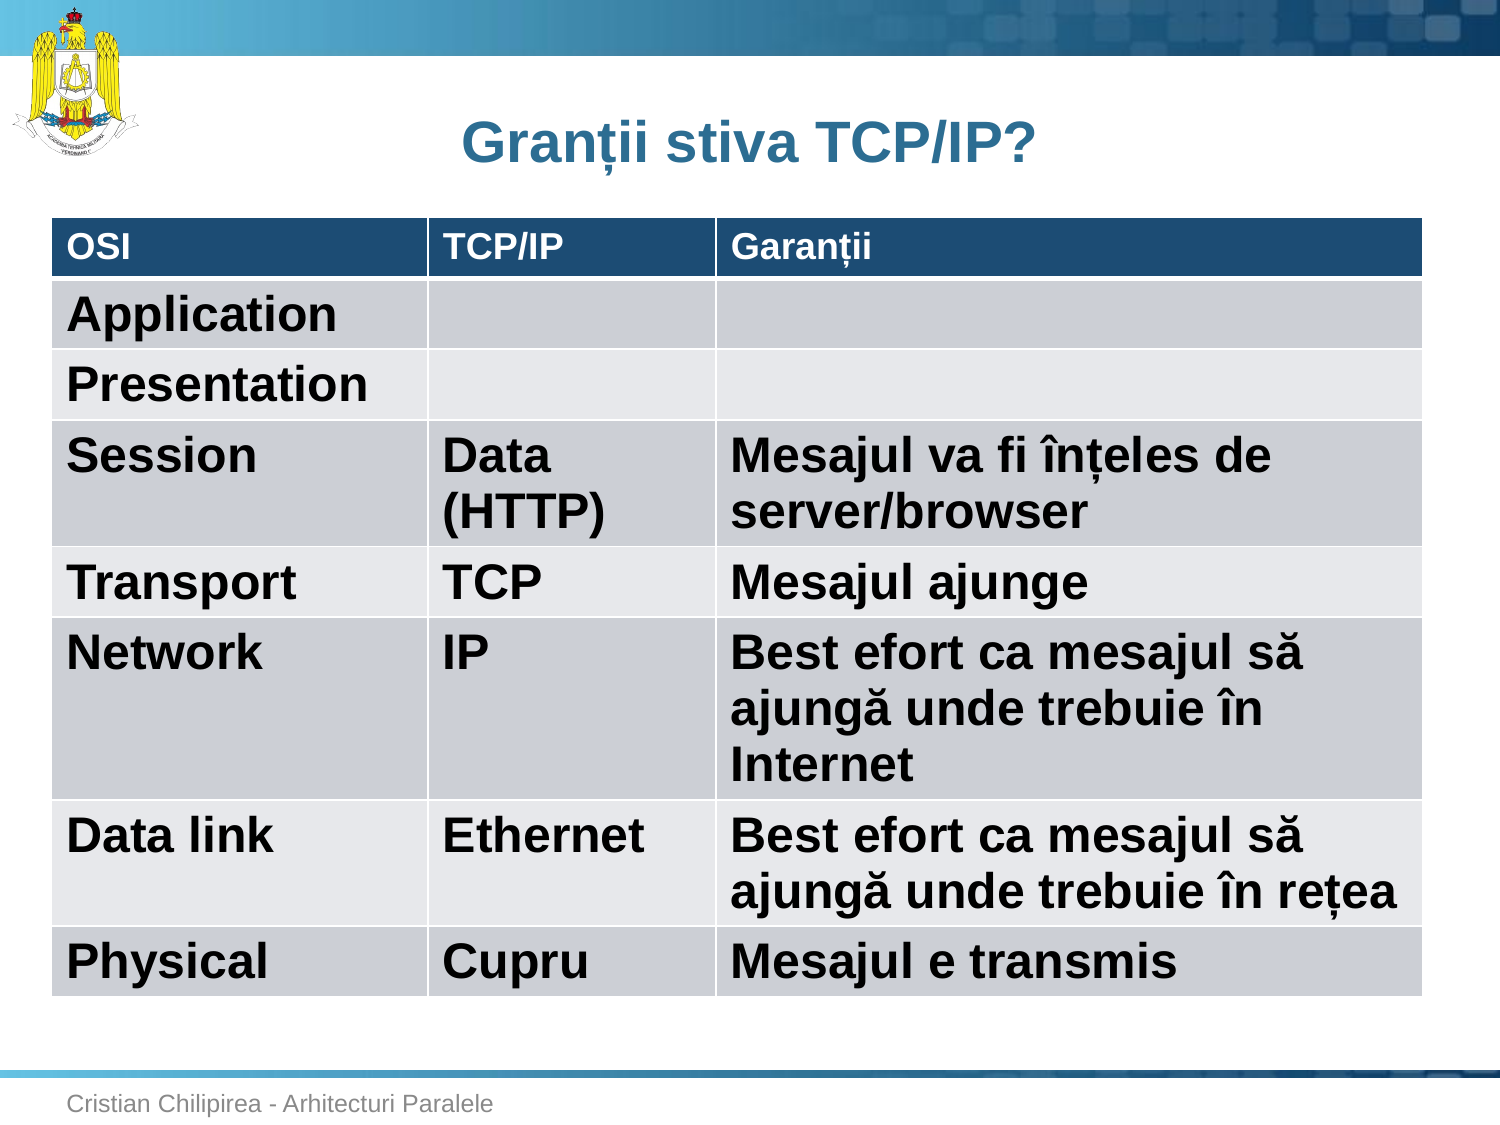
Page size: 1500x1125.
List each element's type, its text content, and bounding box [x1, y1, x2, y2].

table_header Garanții [717, 218, 1422, 276]
table_header TCP/IP [429, 218, 715, 276]
table_cell Mesajul va fi înțeles de server/browser [717, 421, 1422, 546]
table_cell Cupru [429, 927, 715, 996]
table_cell Transport [52, 547, 427, 616]
table_cell [429, 350, 715, 419]
table_cell Mesajul e transmis [717, 927, 1422, 996]
picture [0, 0, 1500, 156]
table_cell [717, 281, 1422, 348]
table_cell Physical [52, 927, 427, 996]
table_header OSI [52, 218, 427, 276]
table_cell Best efort ca mesajul să ajungă unde trebuie în rețea [717, 801, 1422, 925]
table_cell Presentation [52, 350, 427, 419]
table_cell Ethernet [429, 801, 715, 925]
table_cell Network [52, 618, 427, 799]
table_cell IP [429, 618, 715, 799]
table_cell Data link [52, 801, 427, 925]
title Granții stiva TCP/IP? [51, 102, 1449, 178]
table_cell [429, 281, 715, 348]
footer Cristian Chilipirea - Arhitecturi Paralele [51, 1083, 1157, 1125]
table_cell Data (HTTP) [429, 421, 715, 546]
table_cell Best efort ca mesajul să ajungă unde trebuie în Internet [717, 618, 1422, 799]
picture [0, 1070, 1500, 1078]
table_cell TCP [429, 547, 715, 616]
table_cell Session [52, 421, 427, 546]
table_cell Application [52, 281, 427, 348]
table_cell [717, 350, 1422, 419]
table_cell Mesajul ajunge [717, 547, 1422, 616]
